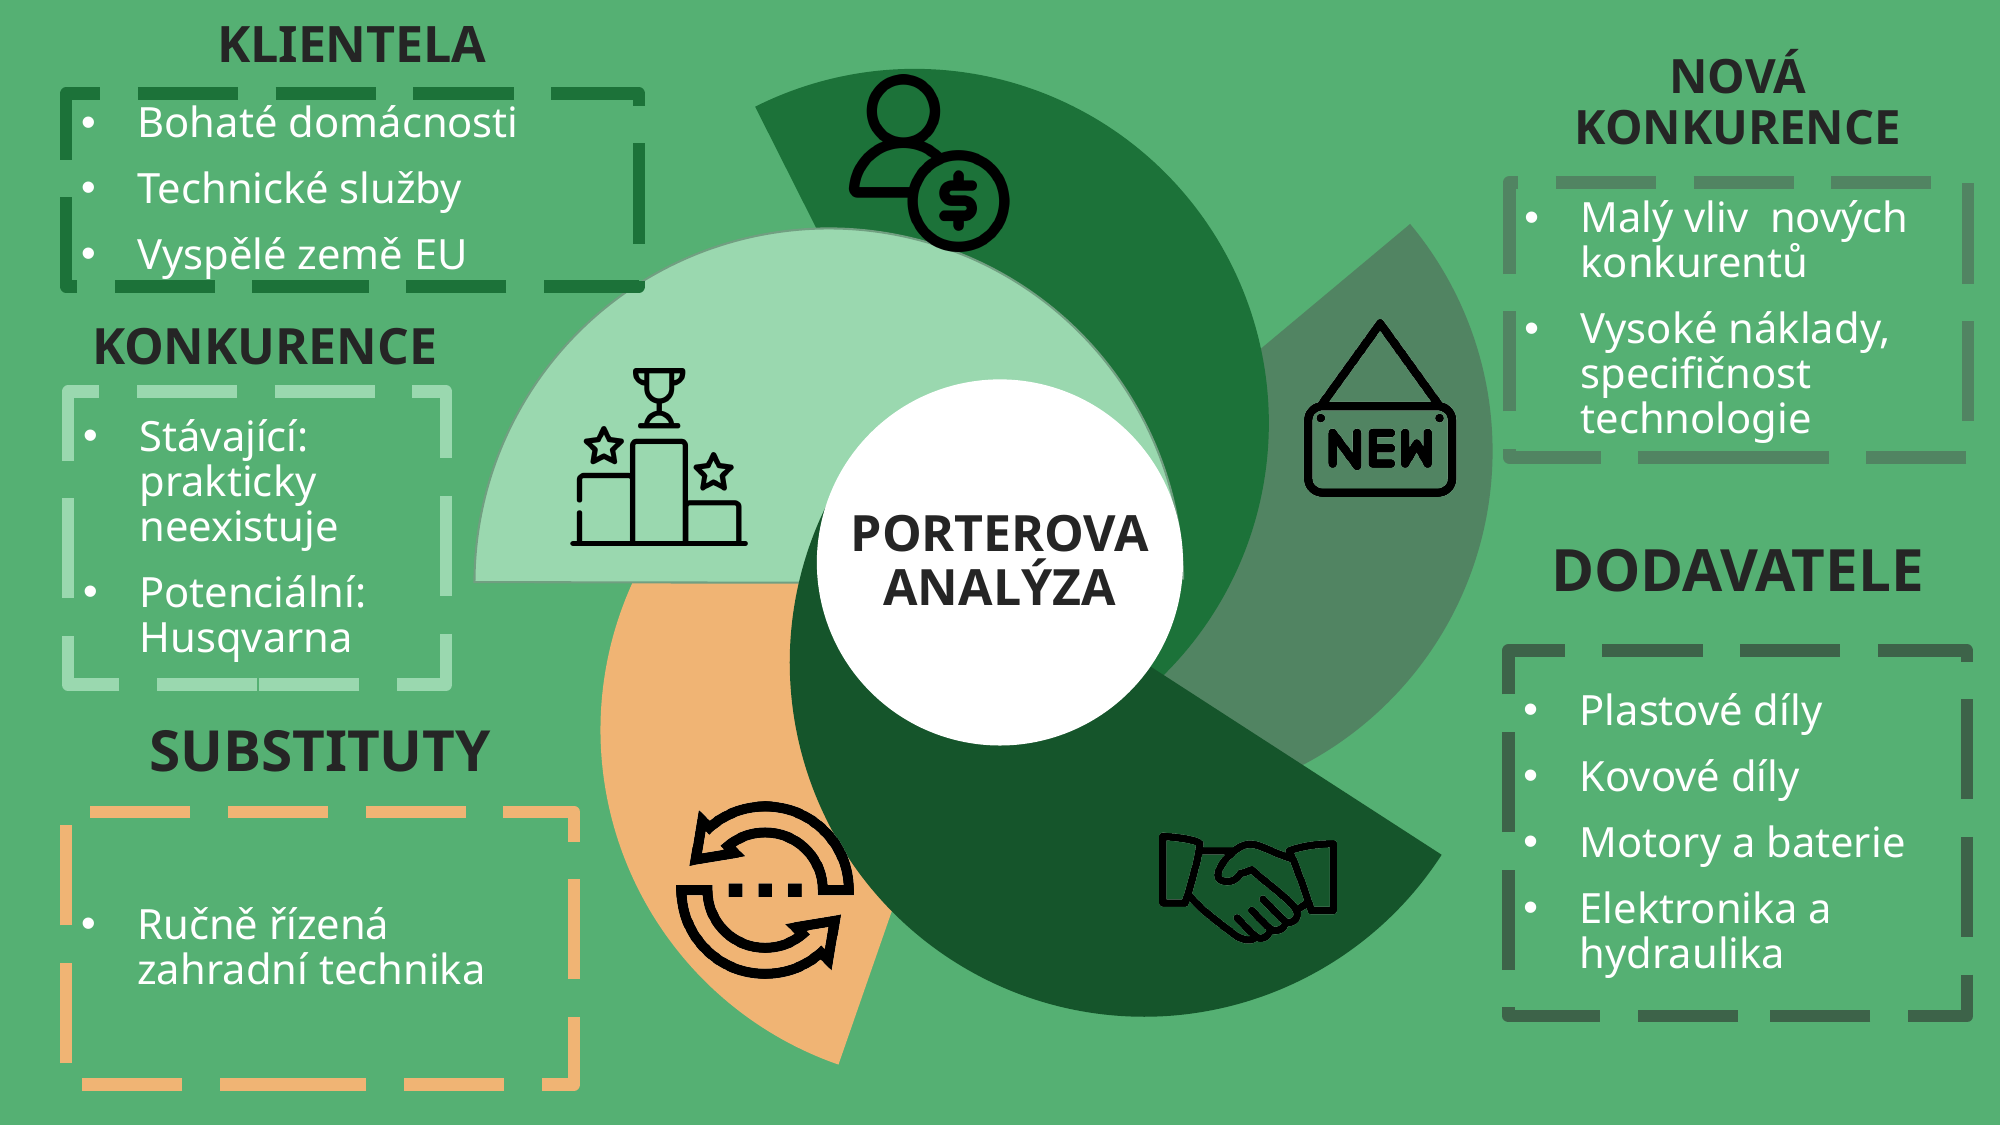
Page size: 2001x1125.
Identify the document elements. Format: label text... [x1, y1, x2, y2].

list KONKURENCE [0, 313, 552, 383]
picture [1159, 799, 1337, 977]
picture [1291, 319, 1469, 497]
list Plastové díly Kovové díly Motory a baterie Elektronika a hydraulika [1502, 644, 1973, 1022]
picture [570, 368, 748, 546]
list Malý vliv nových konkurentů Vysoké náklady, specifičnost technologie [1503, 176, 1974, 464]
list Stávající: prakticky neexistuje Potenciální: Husqvarna [62, 385, 452, 691]
list SUBSTITUTY [66, 715, 574, 792]
list Bohaté domácnosti Technické služby Vyspělé země EU [60, 87, 645, 293]
list Ručně řízená zahradní technika [60, 806, 580, 1091]
list KLIENTELA [64, 11, 640, 81]
picture [840, 74, 1018, 252]
list DODAVATELE [1508, 534, 1968, 625]
list NOVÁ KONKURENCE [1508, 45, 1968, 163]
picture [676, 801, 854, 979]
list PORTEROVA ANALÝZA [822, 385, 1178, 740]
